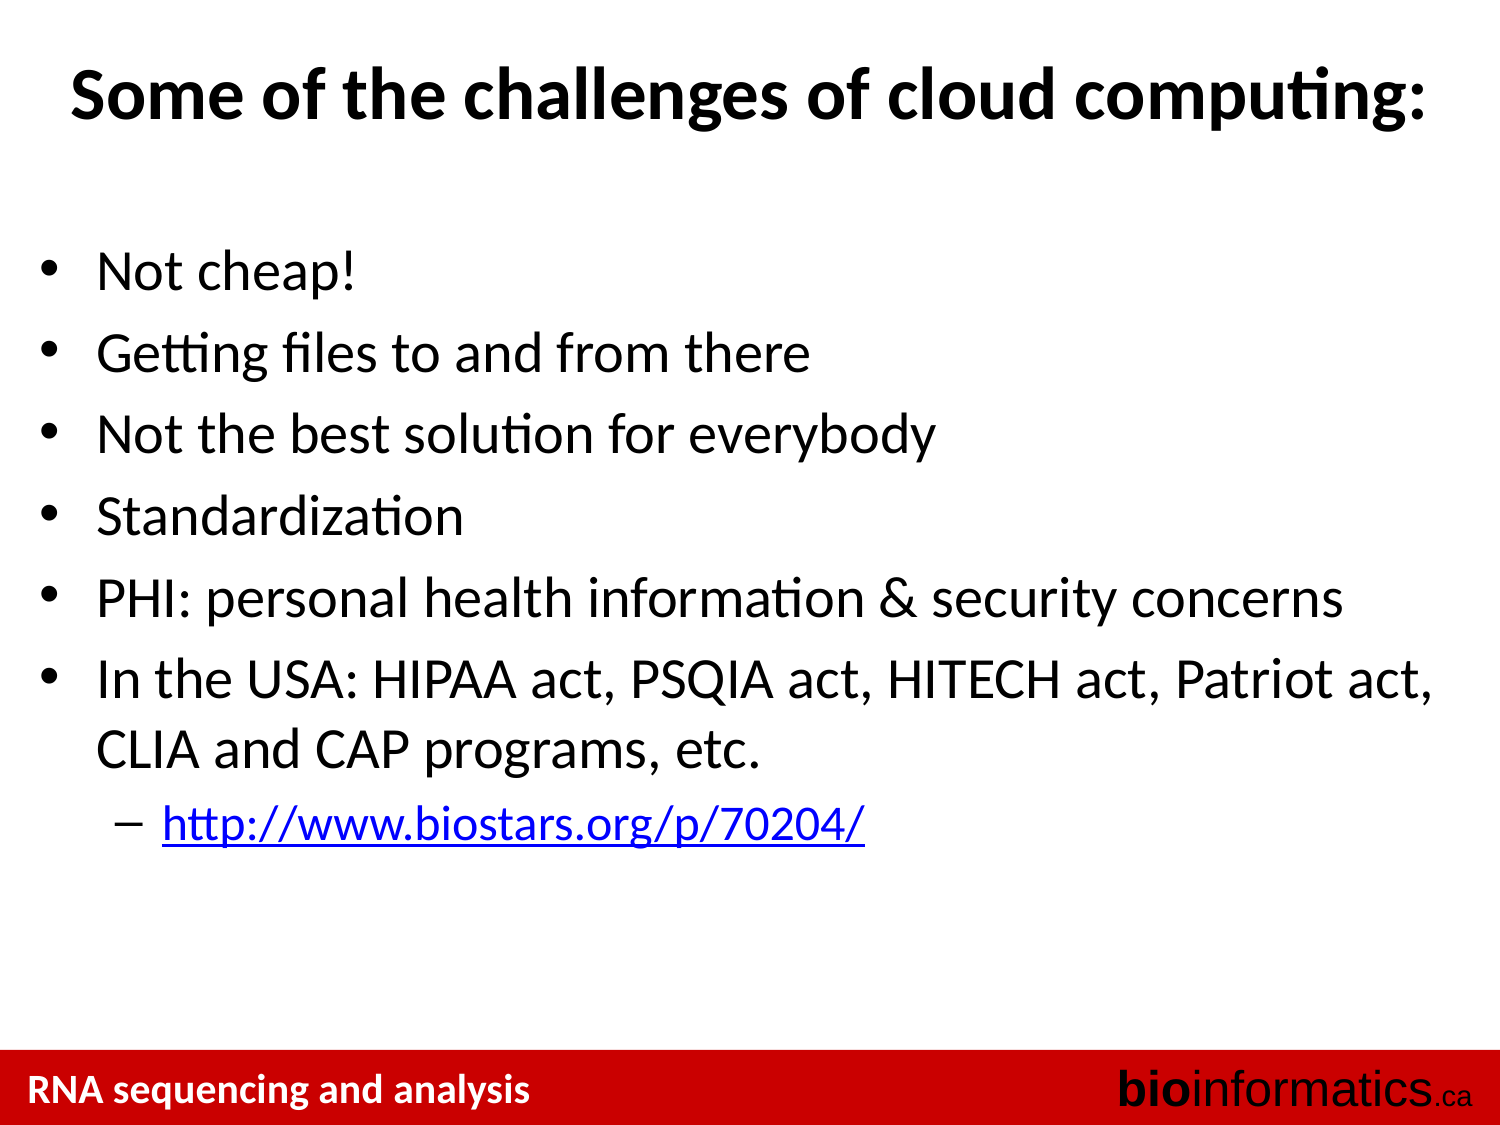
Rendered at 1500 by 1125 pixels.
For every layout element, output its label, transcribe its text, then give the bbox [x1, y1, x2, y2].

title Some of the challenges of cloud computing: [24, 0, 1475, 184]
list Not cheap! Getting files to and from there Not the best solution for everybody Standardization PHI: personal health information & security concerns In the USA: HIPAA act, PSQIA act, HITECH act, Patriot act, CLIA and CAP programs, etc. http://www.biostars.org/p/70204/ [24, 224, 1475, 1000]
